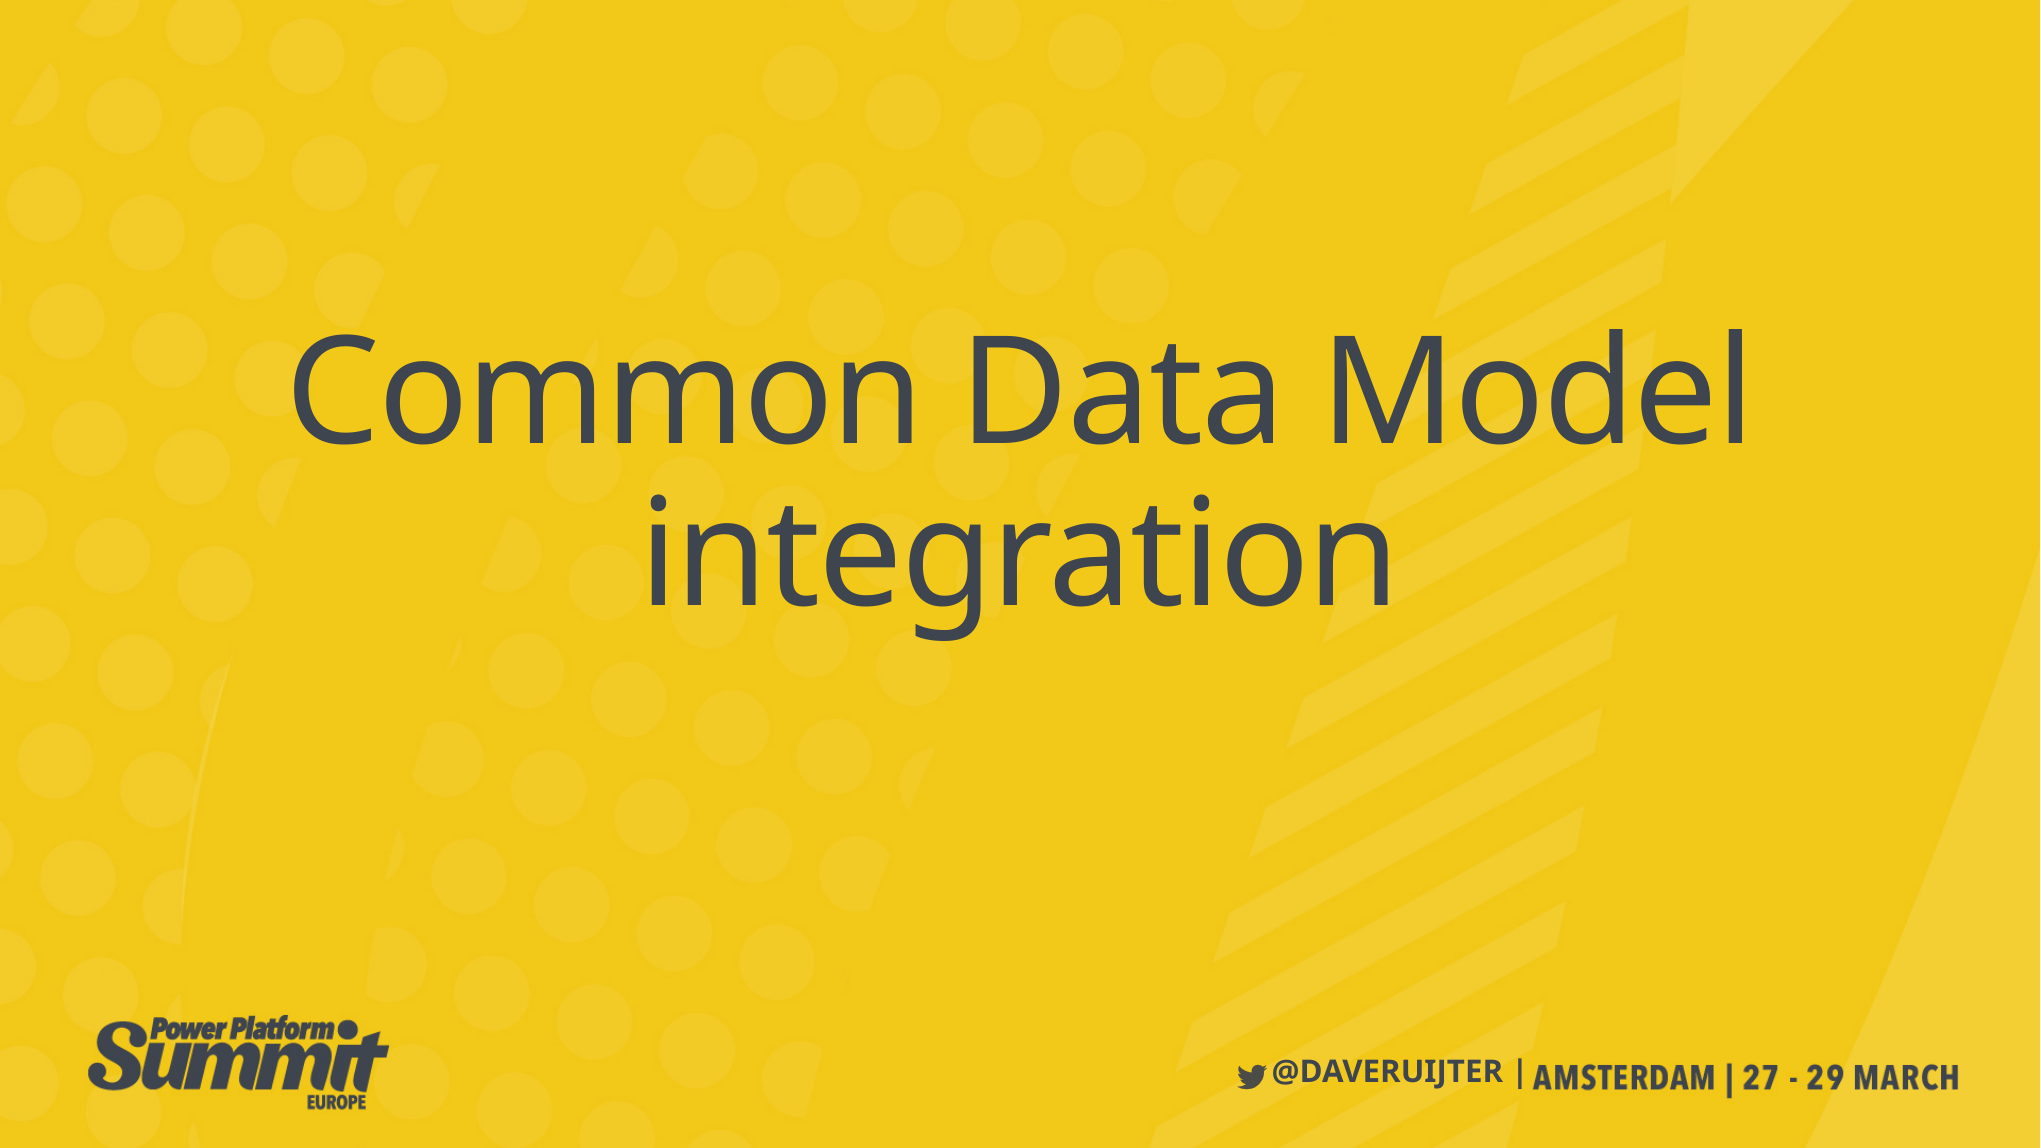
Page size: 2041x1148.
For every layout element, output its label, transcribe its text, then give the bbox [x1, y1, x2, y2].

picture [0, 0, 2041, 1148]
title Common Data Model integration [120, 298, 1921, 657]
